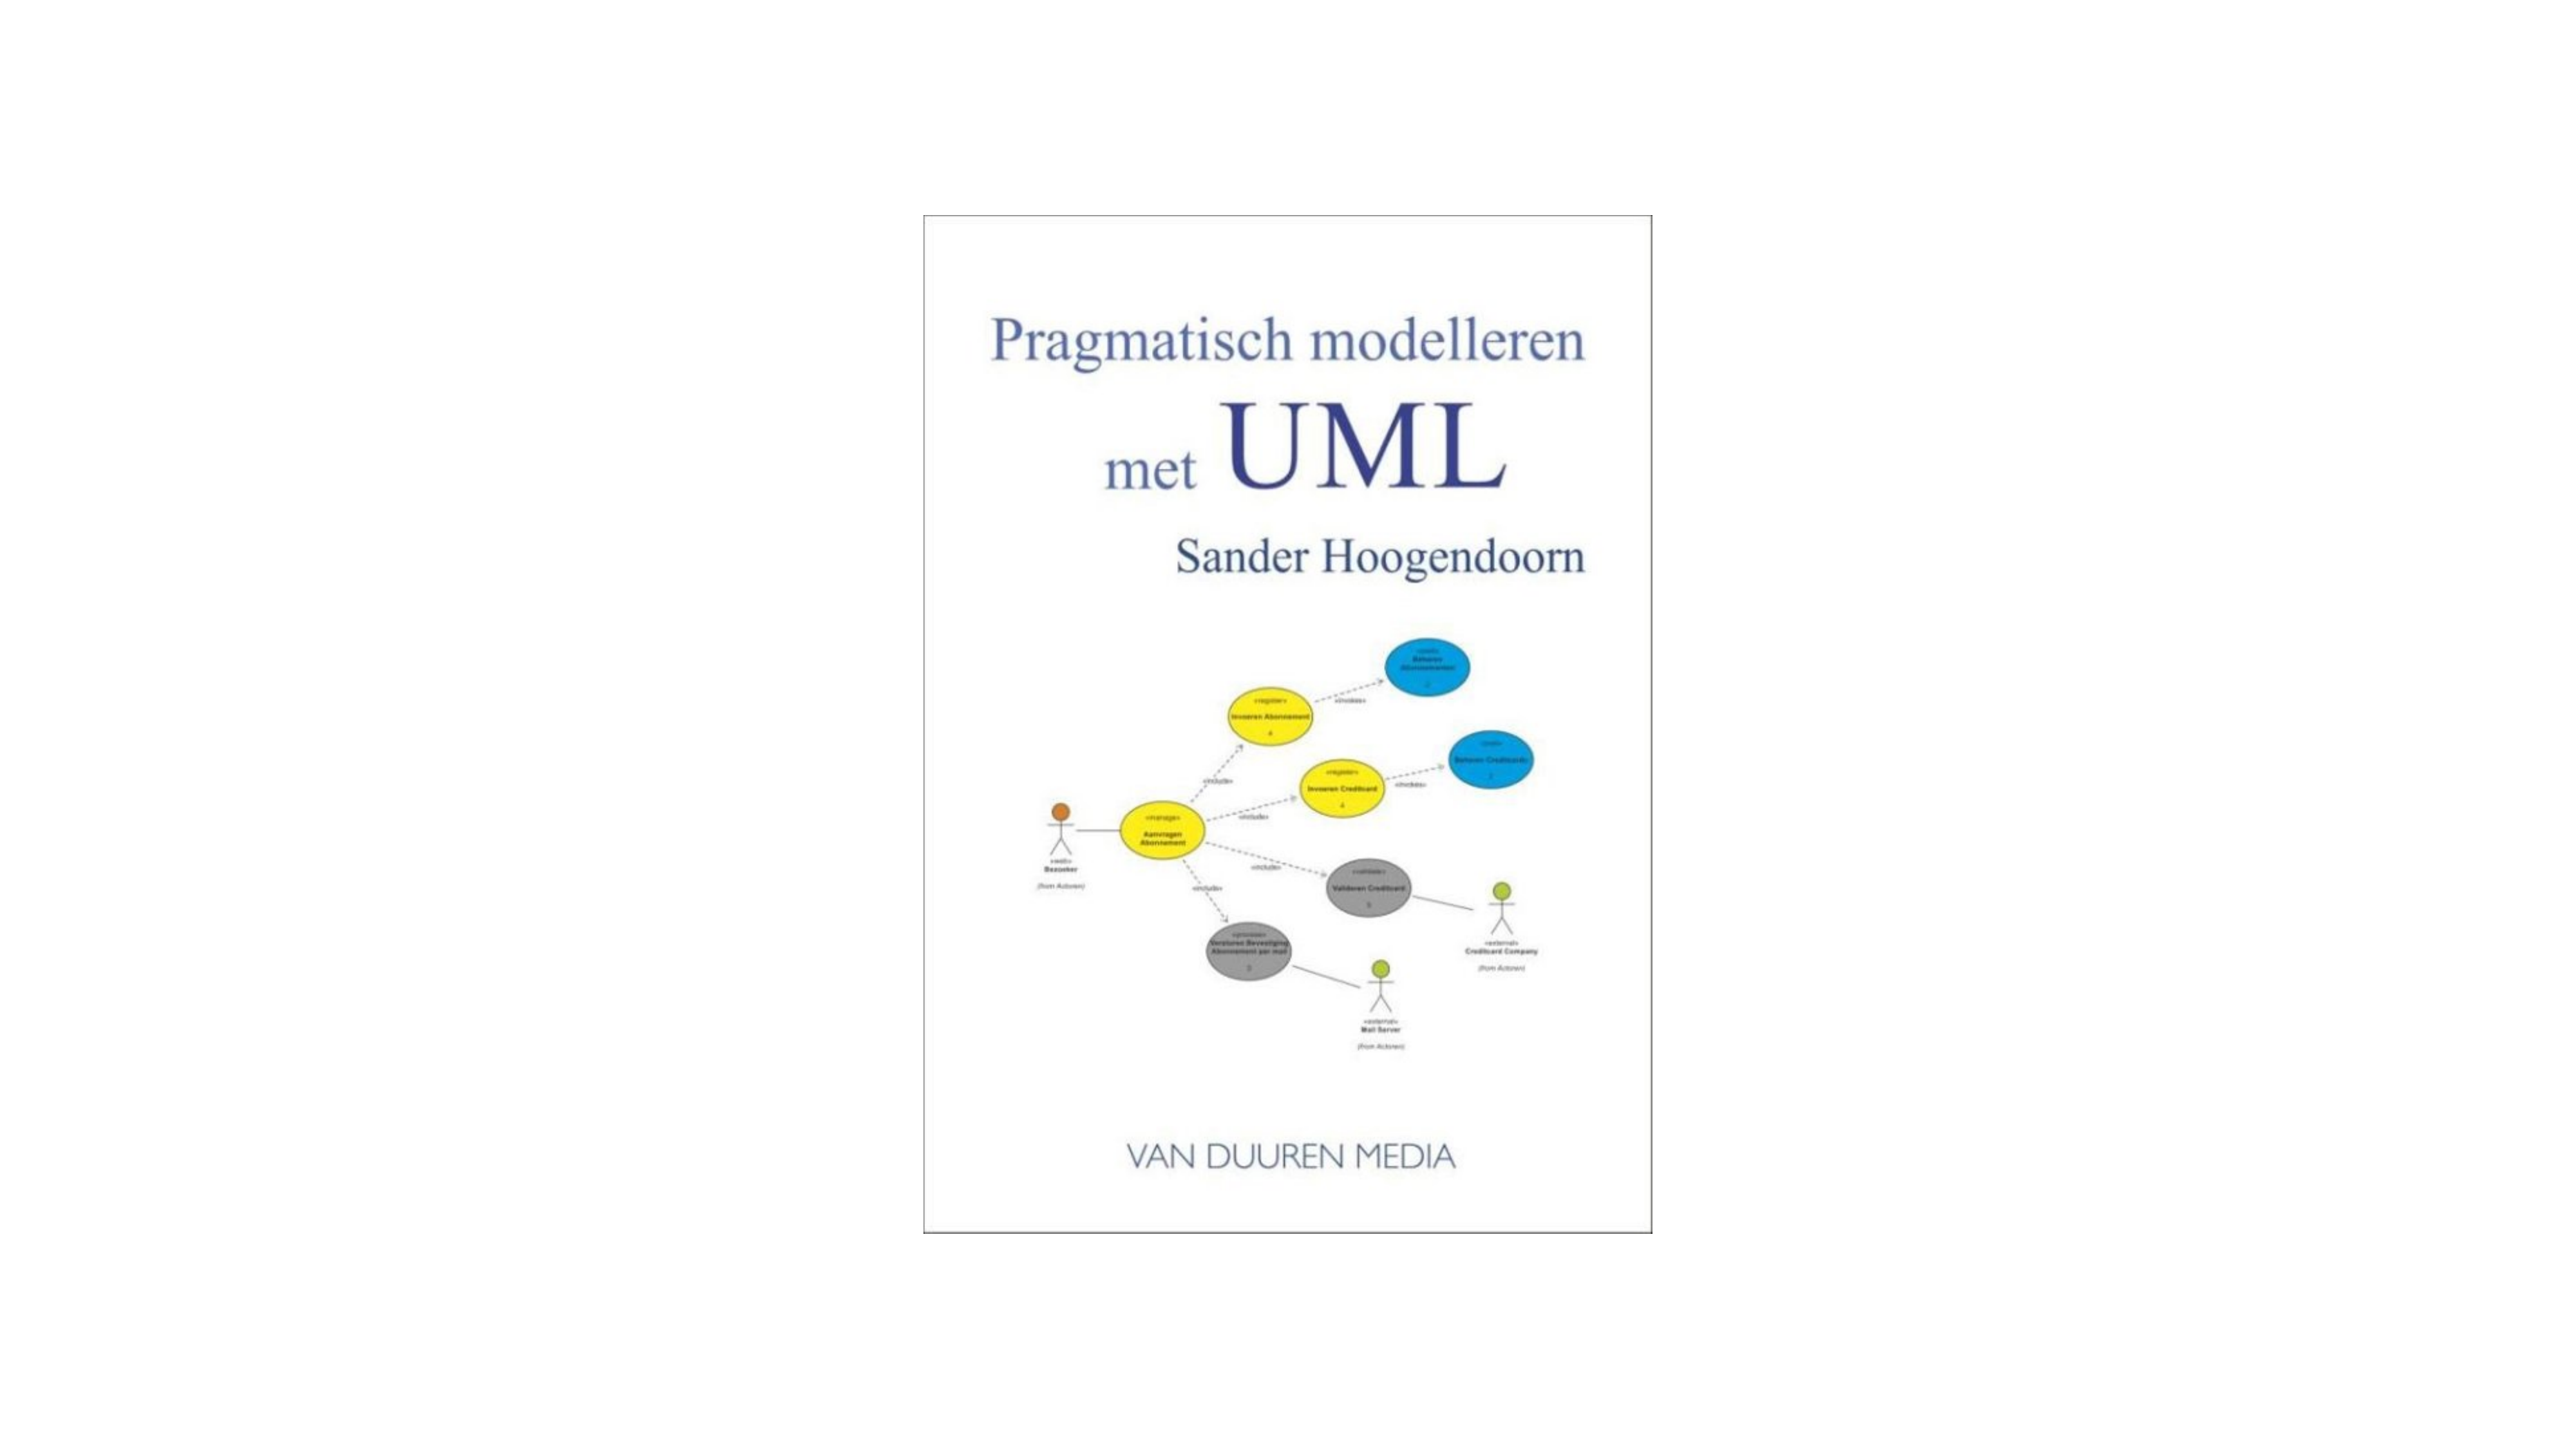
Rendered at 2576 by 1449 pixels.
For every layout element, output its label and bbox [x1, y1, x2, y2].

picture [923, 214, 1653, 1235]
